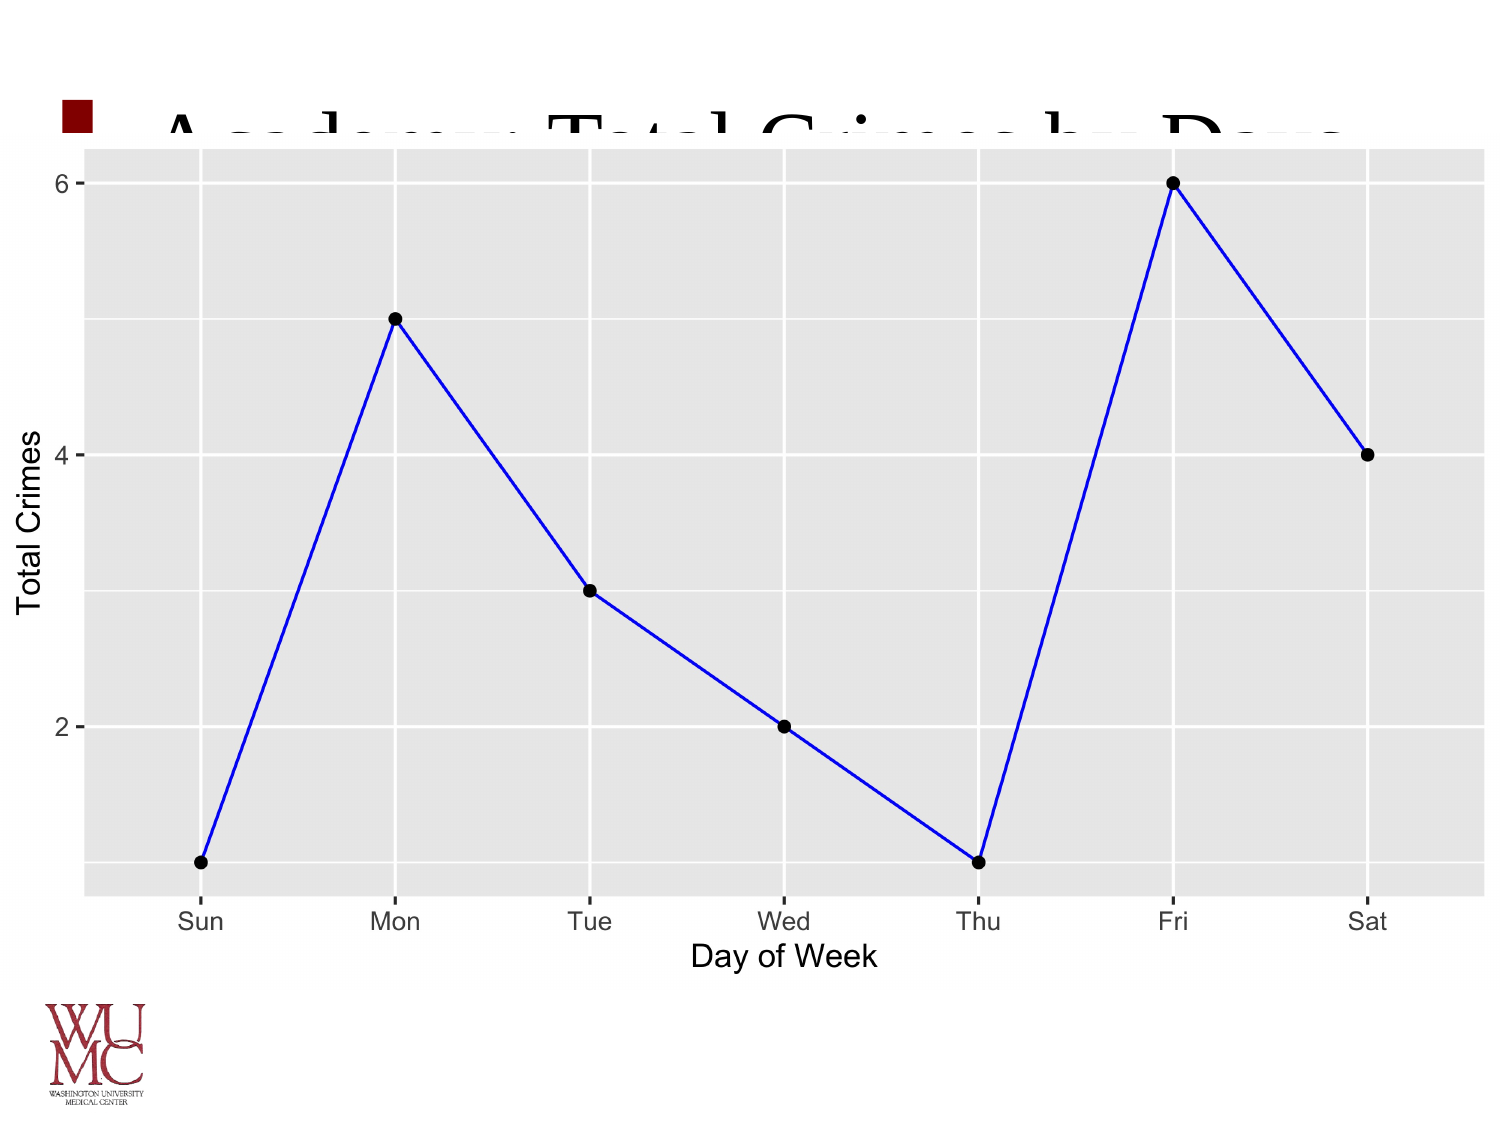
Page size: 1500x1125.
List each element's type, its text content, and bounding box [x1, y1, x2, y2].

title Academy: Total Crimes by Days of the Week [112, 99, 1388, 131]
picture [41, 996, 156, 1113]
picture [0, 133, 1500, 990]
